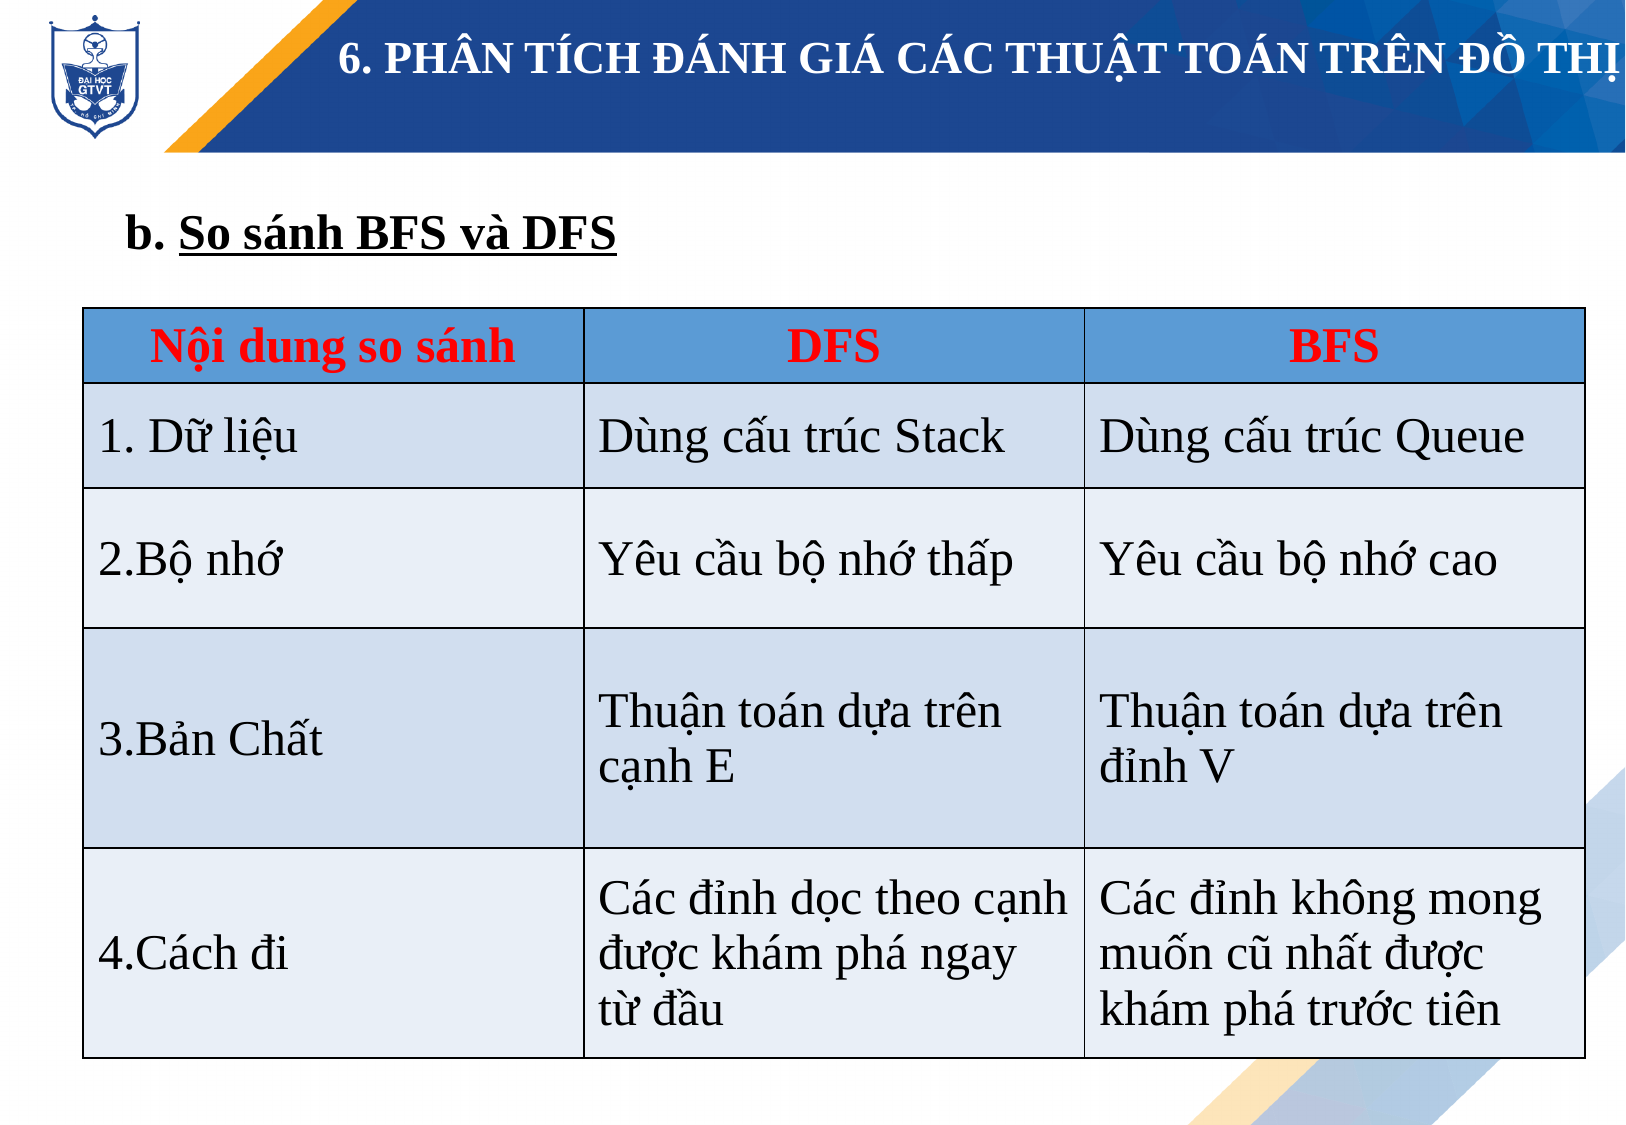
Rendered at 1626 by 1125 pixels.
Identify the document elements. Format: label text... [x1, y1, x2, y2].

table_cell 3.Bản Chất [84, 629, 583, 847]
list b. So sánh BFS và DFS [110, 199, 1513, 307]
table_cell 1. Dữ liệu [84, 384, 583, 487]
table_cell 2.Bộ nhớ [84, 489, 583, 627]
table_cell Thuận toán dựa trên cạnh E [585, 629, 1084, 847]
text_box 6. PHÂN TÍCH ĐÁNH GIÁ CÁC THUẬT TOÁN TRÊN ĐỒ THỊ [323, 20, 1625, 90]
table_header BFS [1085, 309, 1584, 382]
table_cell Dùng cấu trúc Queue [1085, 384, 1584, 487]
table_cell 4.Cách đi [84, 849, 583, 1057]
table_cell Thuận toán dựa trên đỉnh V [1085, 629, 1584, 847]
table_cell Các đỉnh không mong muốn cũ nhất được khám phá trước tiên [1085, 849, 1584, 1057]
table_cell Dùng cấu trúc Stack [585, 384, 1084, 487]
picture [0, 0, 1626, 1125]
table_cell Các đỉnh dọc theo cạnh được khám phá ngay từ đầu [585, 849, 1084, 1057]
table_header Nội dung so sánh [84, 309, 583, 382]
table_cell Yêu cầu bộ nhớ thấp [585, 489, 1084, 627]
table_header DFS [585, 309, 1084, 382]
table_cell Yêu cầu bộ nhớ cao [1085, 489, 1584, 627]
